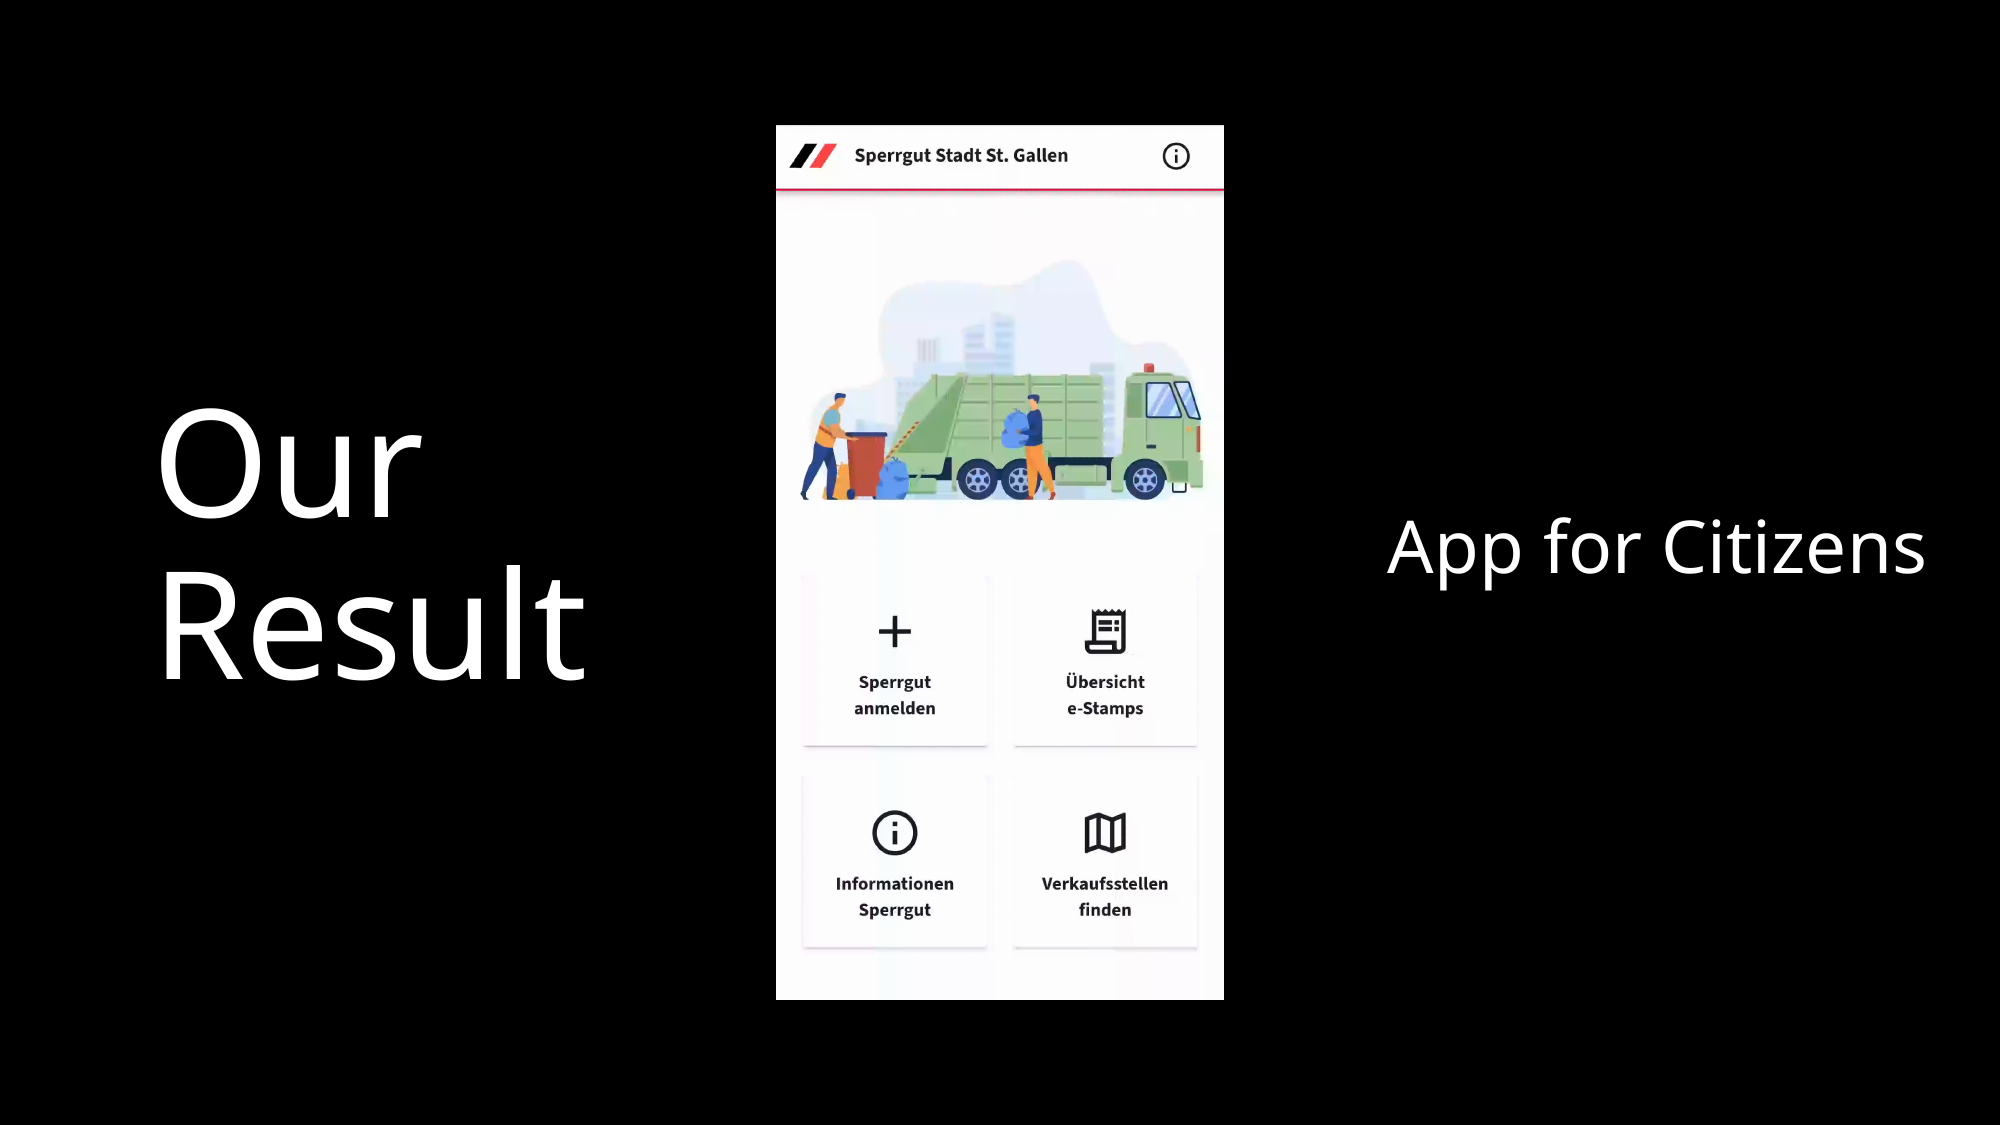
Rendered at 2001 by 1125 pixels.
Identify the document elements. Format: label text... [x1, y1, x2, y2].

title Our Result [137, 59, 722, 1040]
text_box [775, 124, 1225, 1000]
text_box App for Citizens [1372, 59, 1957, 1040]
